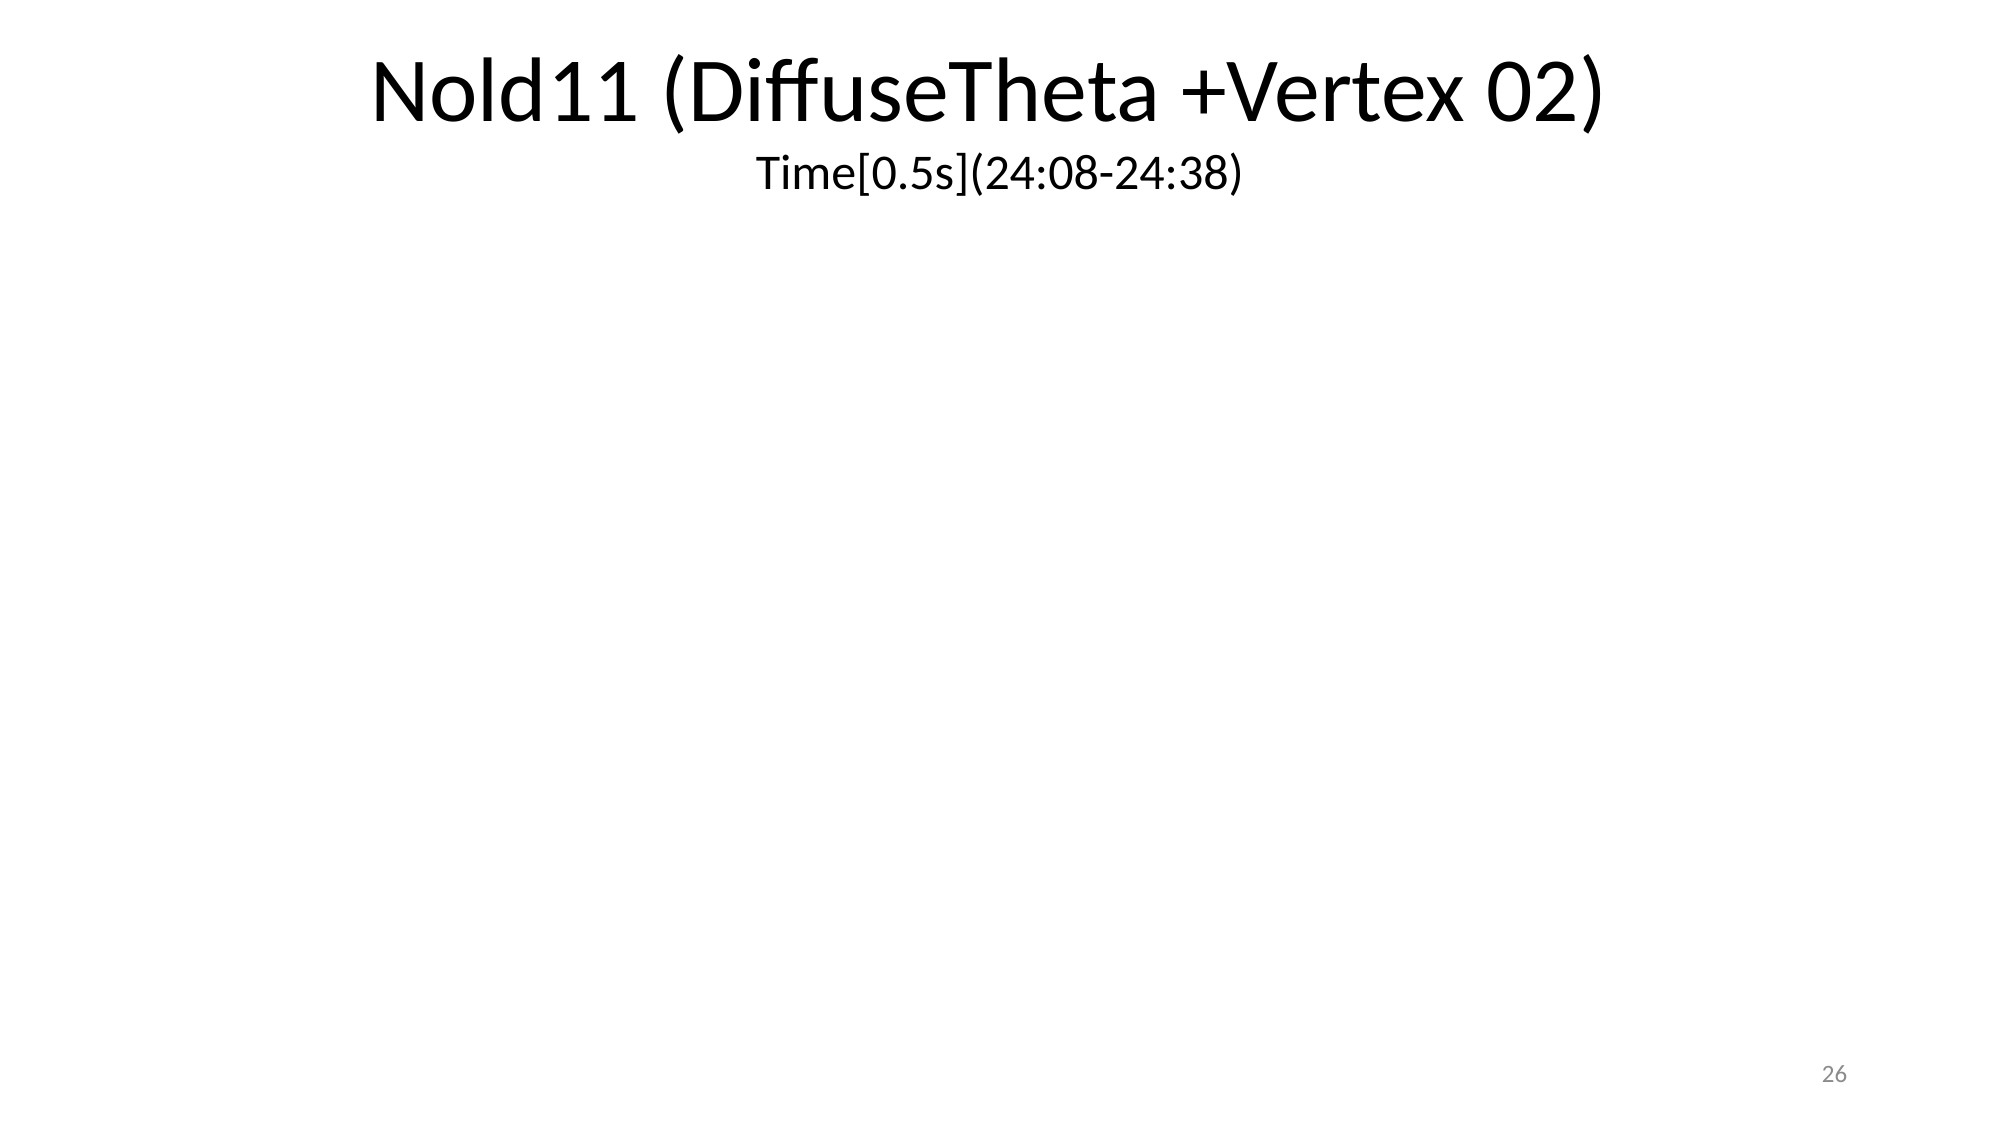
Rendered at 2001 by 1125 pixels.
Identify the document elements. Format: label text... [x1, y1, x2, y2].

text_box Nold11 (DiffuseTheta +Vertex 02) Time[0.5s](24:08-24:38) [355, 22, 1645, 208]
slide_number 26 [1412, 1042, 1863, 1103]
